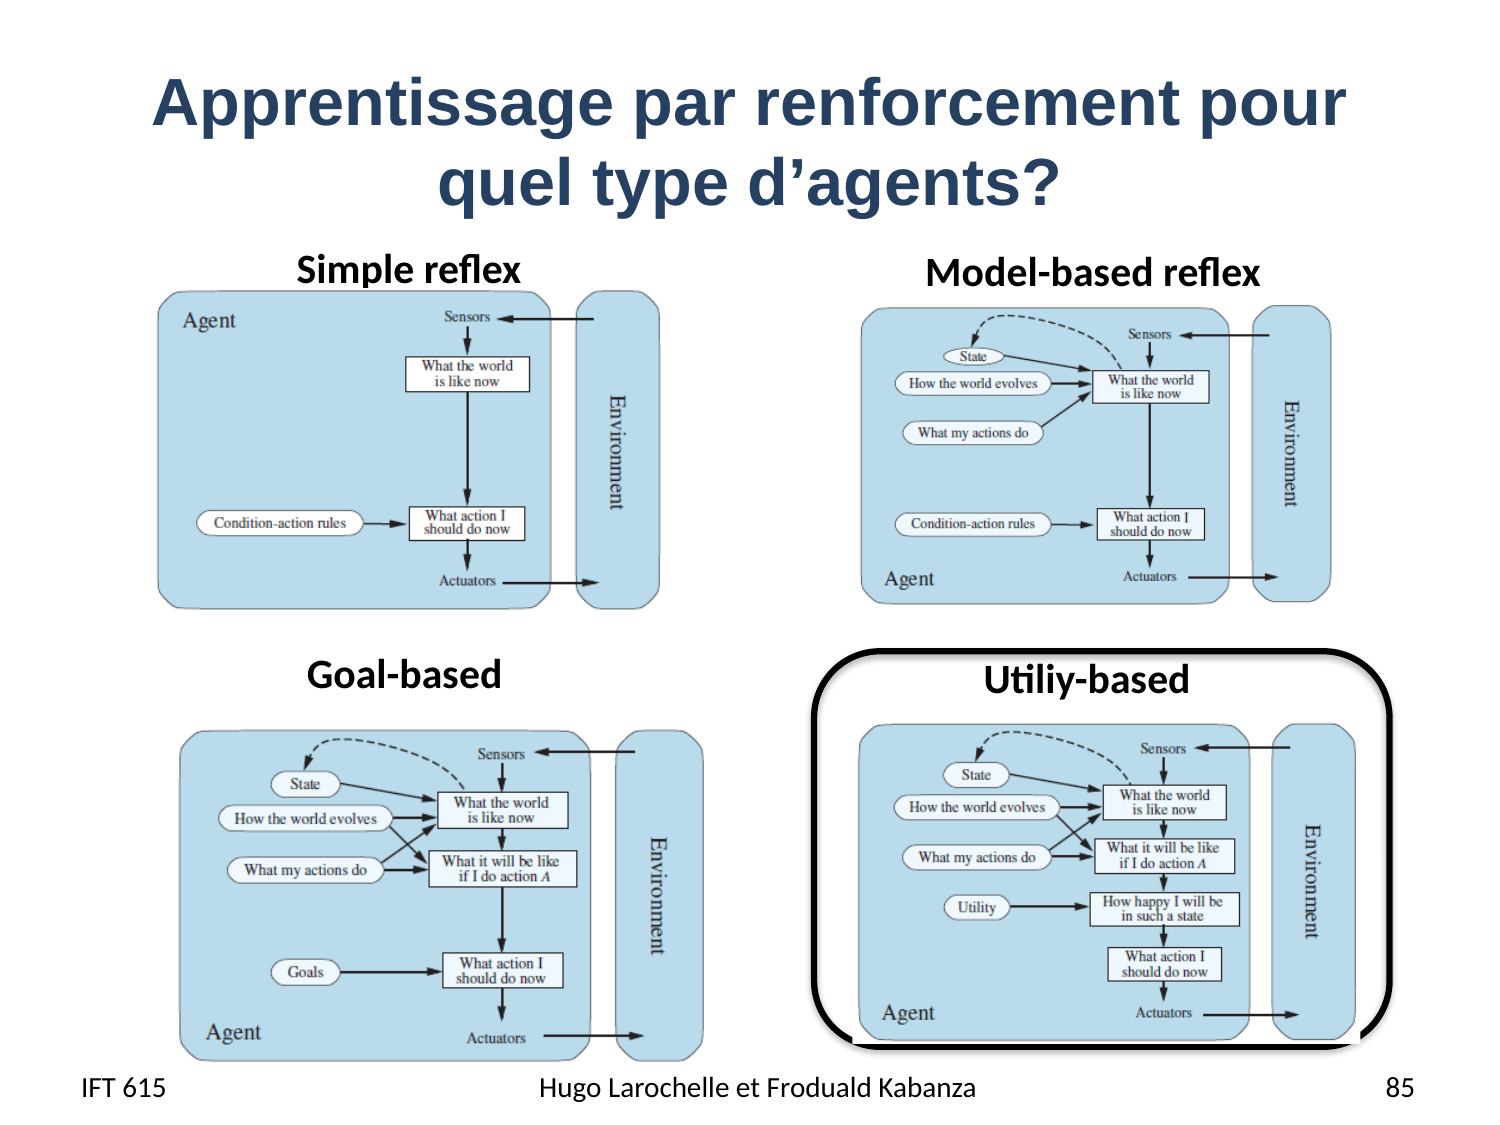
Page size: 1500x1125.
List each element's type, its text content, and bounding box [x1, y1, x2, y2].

picture [852, 304, 1335, 608]
text_box Simple reflex [281, 234, 537, 286]
text_box [813, 650, 1391, 1039]
slide_number IFT 615 [66, 1056, 356, 1117]
text_box Utiliy-based [968, 643, 1206, 649]
picture [852, 719, 1361, 1044]
picture [153, 288, 665, 612]
text_box Goal-based [292, 639, 518, 705]
picture [172, 726, 708, 1066]
slide_number 85 [1080, 1056, 1431, 1117]
title Apprentissage par renforcement pour quel type d’agents? [75, 45, 1425, 233]
text_box Model-based reflex [910, 237, 1277, 302]
footer Hugo Larochelle et Froduald Kabanza [520, 1056, 996, 1117]
